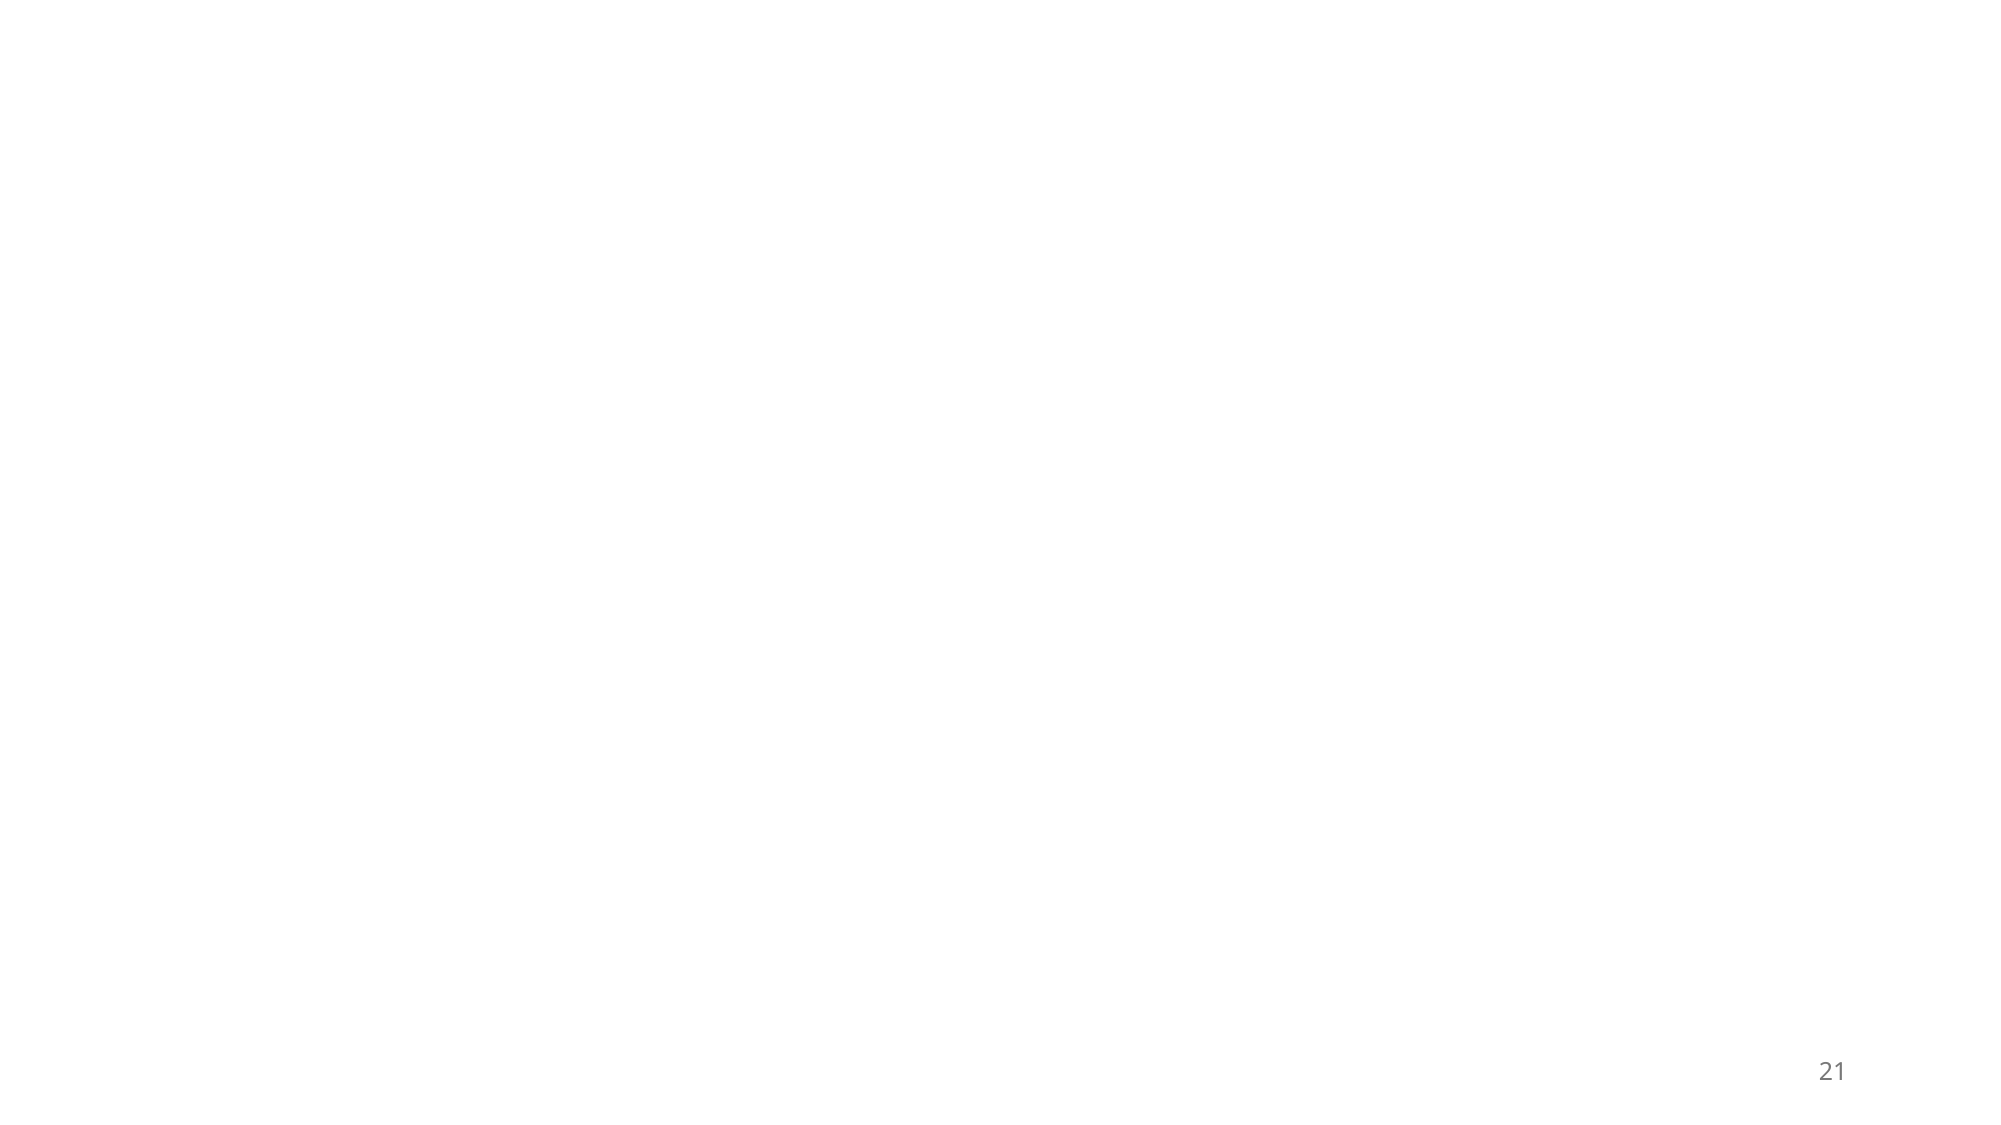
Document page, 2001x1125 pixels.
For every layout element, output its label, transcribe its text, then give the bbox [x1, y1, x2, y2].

slide_number 21 [1412, 1042, 1863, 1103]
